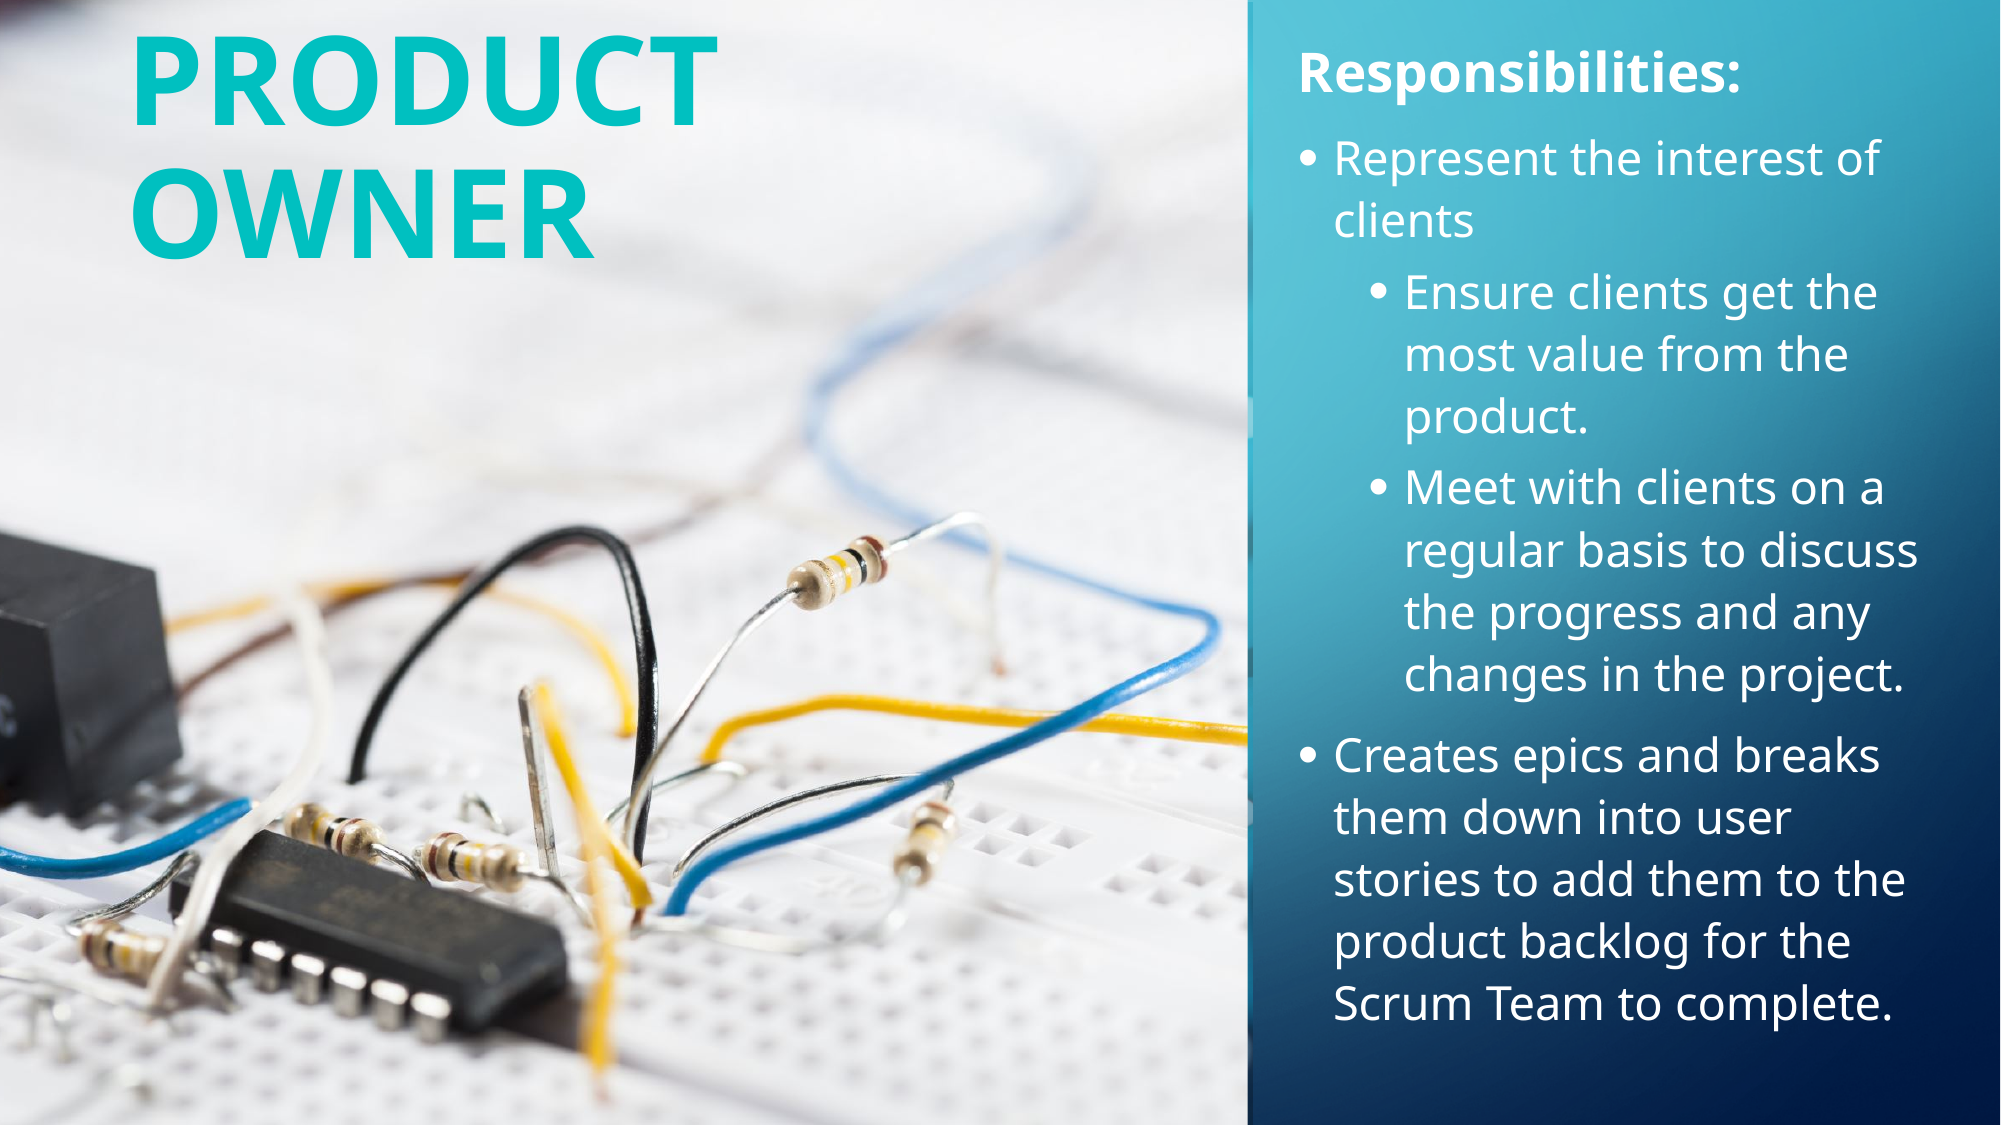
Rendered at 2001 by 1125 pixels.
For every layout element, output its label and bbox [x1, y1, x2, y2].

picture [0, 0, 1253, 1125]
text_box [1248, 0, 2000, 1125]
